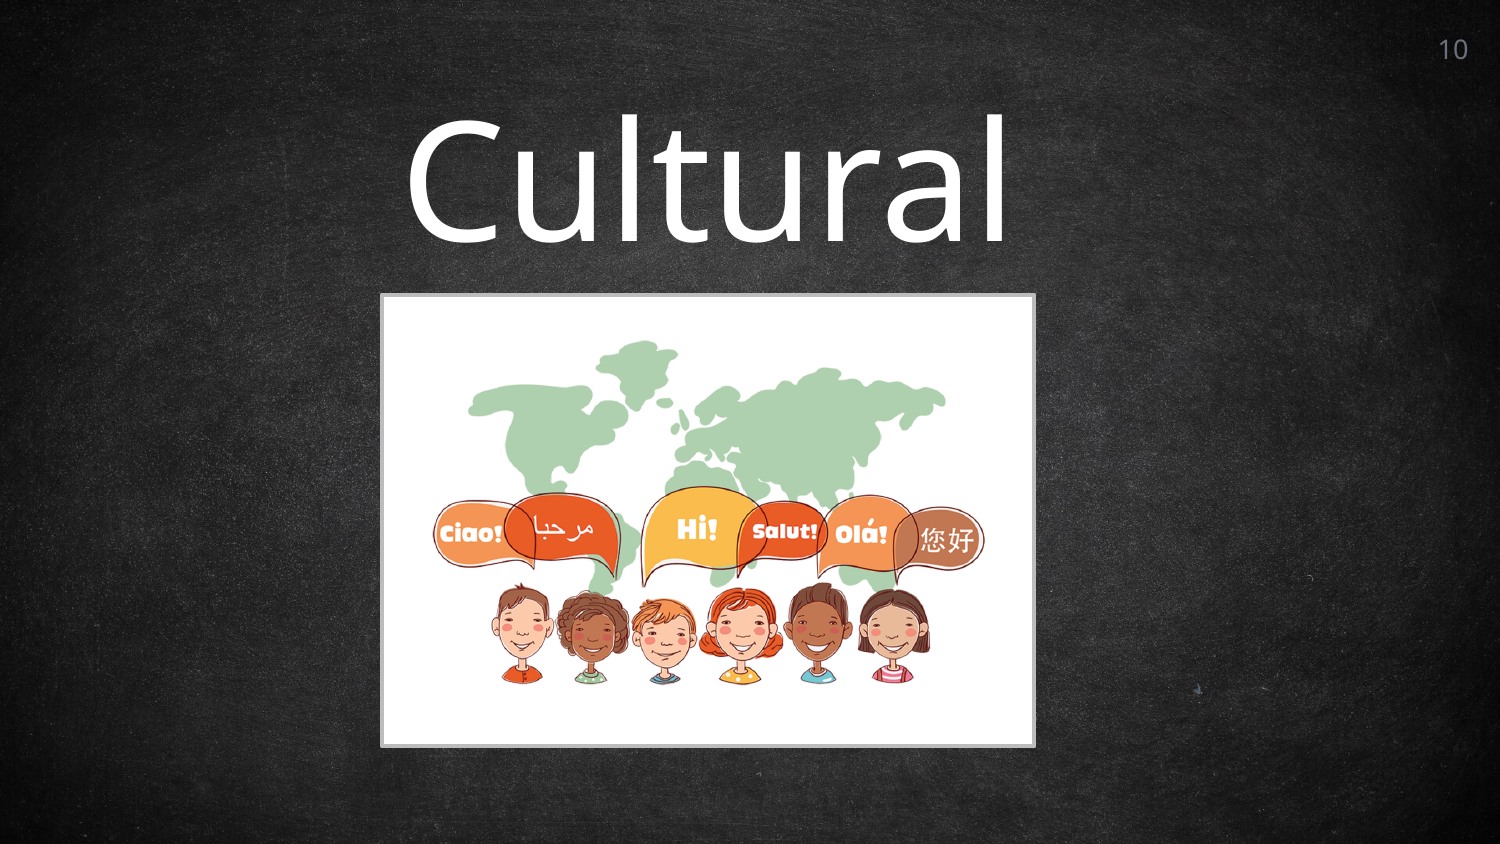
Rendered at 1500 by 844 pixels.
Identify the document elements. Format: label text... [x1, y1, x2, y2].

picture [0, 0, 1500, 844]
slide_number 10 [1378, 32, 1469, 98]
text_box [380, 293, 1036, 748]
title Cultural [203, 97, 1215, 163]
